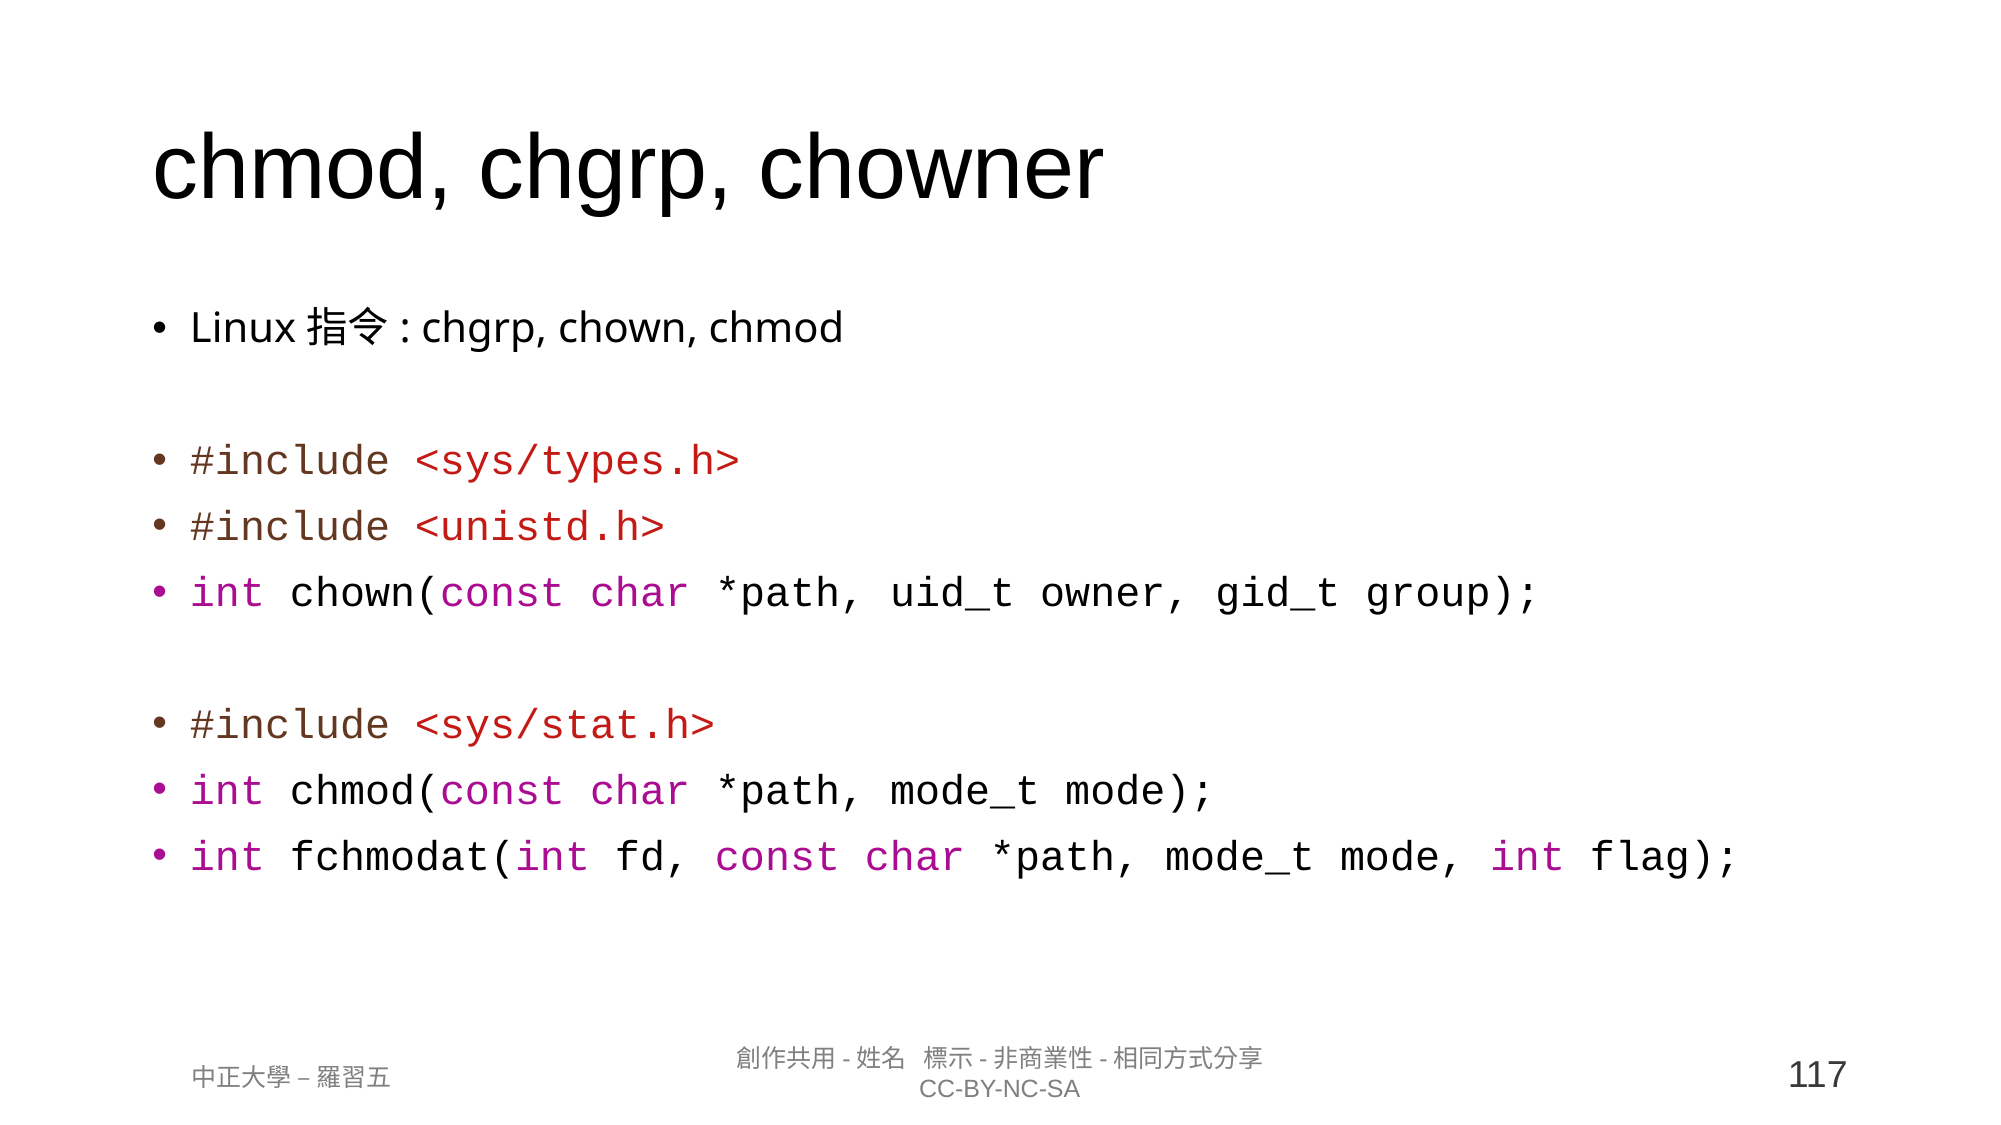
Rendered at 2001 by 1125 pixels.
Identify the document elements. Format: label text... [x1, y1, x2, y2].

text_box Linux指令: chgrp, chown, chmod #include <sys/types.h> #include <unistd.h> int chown(const char *path, uid_t owner, gid_t group); #include <sys/stat.h> int chmod(const char *path, mode_t mode); int fchmodat(int fd, const char *path, mode_t mode, int flag); [137, 299, 1863, 1014]
text_box chmod, chgrp, chowner [137, 59, 1863, 278]
